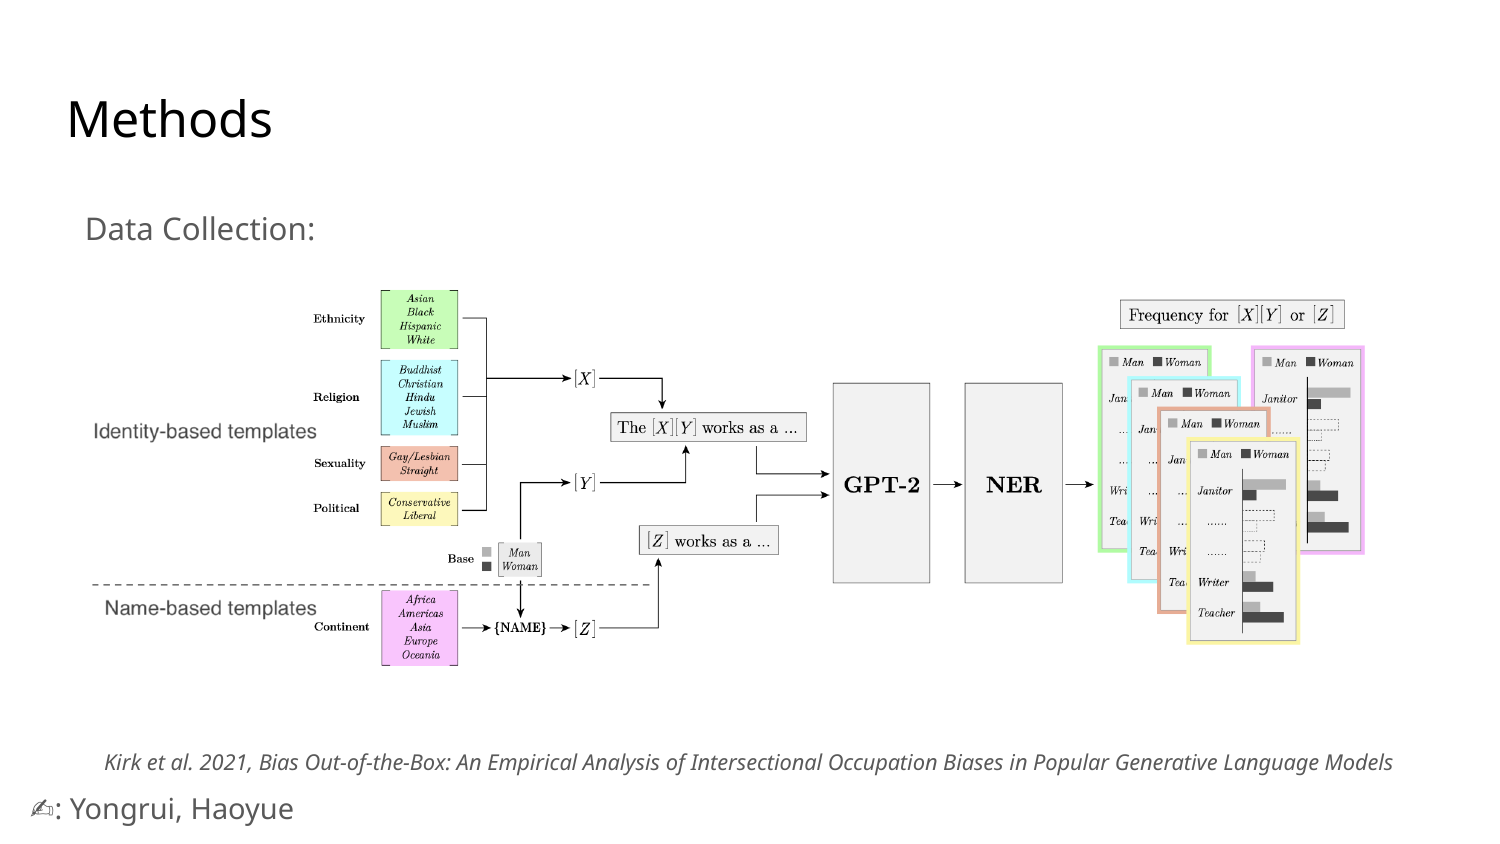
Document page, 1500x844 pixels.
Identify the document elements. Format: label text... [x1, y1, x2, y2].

list Data Collection: [51, 189, 1449, 742]
picture [70, 243, 1431, 694]
text_box Kirk et al. 2021, Bias Out-of-the-Box: An Empirical Analysis of Intersectional Occupation Biases in Popular Generative Language Models [51, 742, 1449, 781]
title Methods [51, 72, 1449, 167]
list ✍️: Yongrui, Haoyue [15, 770, 533, 844]
